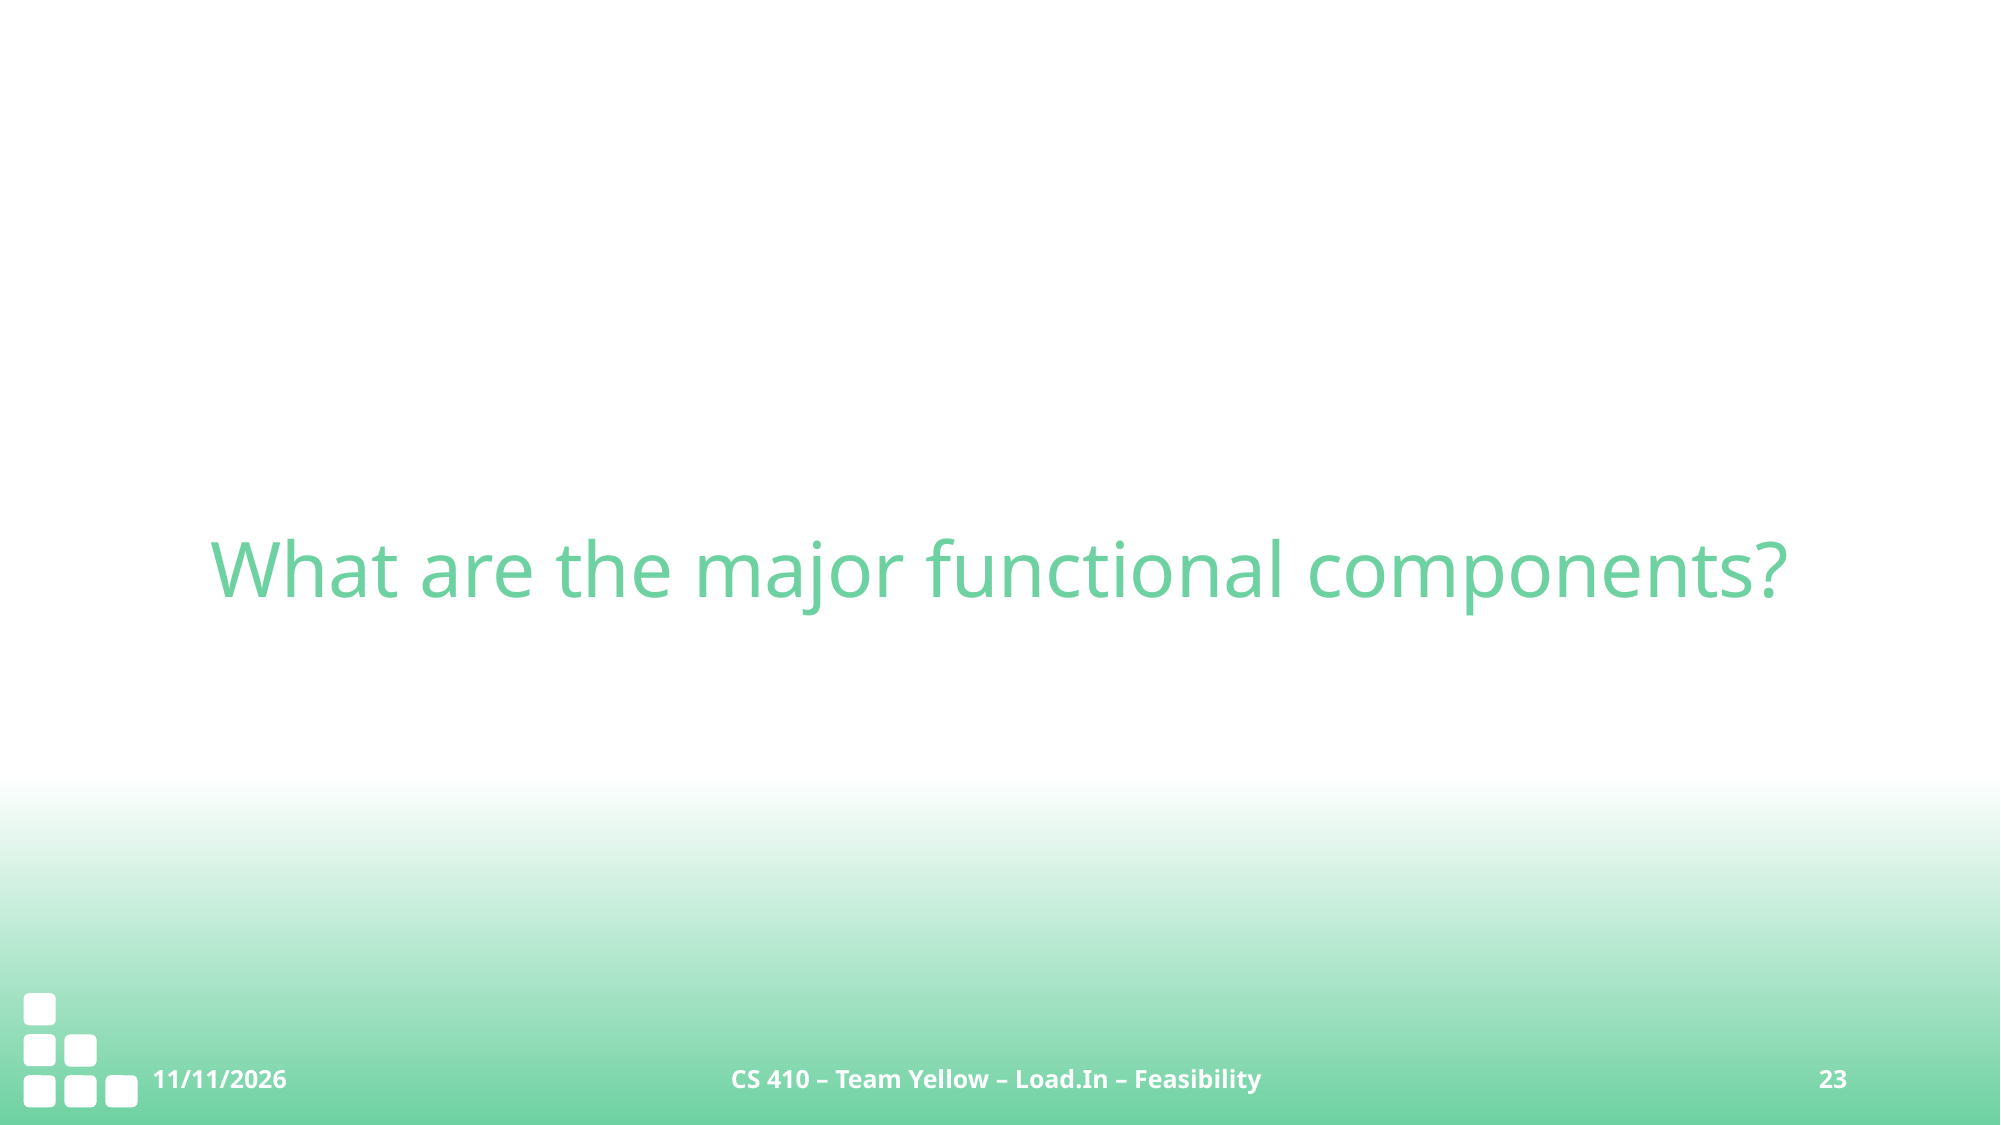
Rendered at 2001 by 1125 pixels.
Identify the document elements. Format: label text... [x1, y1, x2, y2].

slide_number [137, 1035, 588, 1125]
title What are the major functional components? [137, 503, 1863, 622]
footer CS 410 – Team Yellow – Load.In – Feasibility [662, 1035, 1338, 1125]
slide_number 23 [1412, 1035, 1863, 1125]
